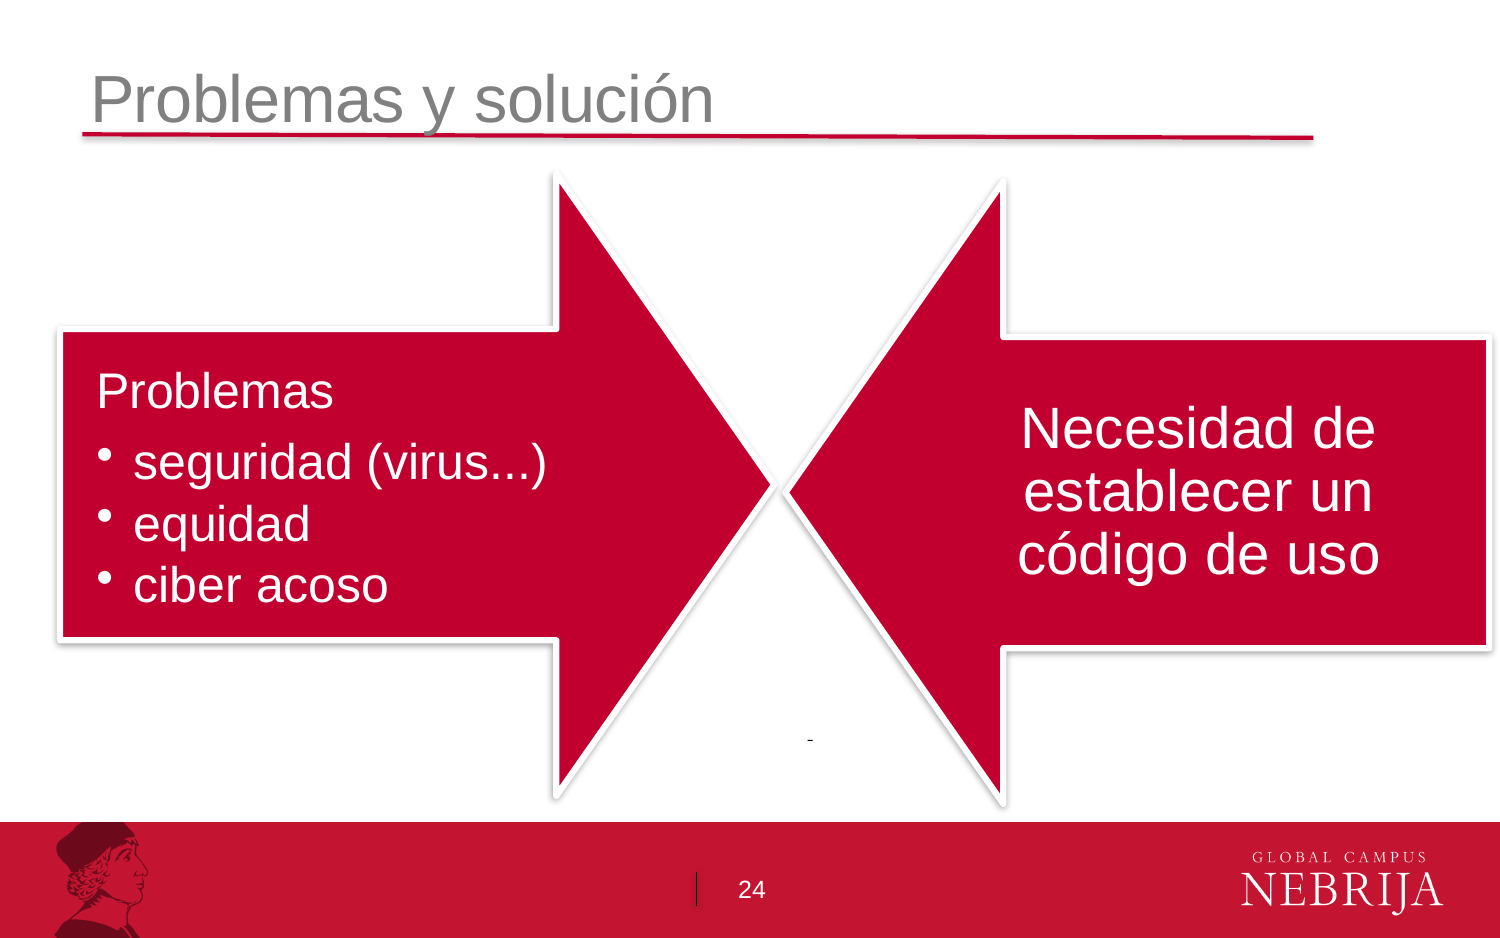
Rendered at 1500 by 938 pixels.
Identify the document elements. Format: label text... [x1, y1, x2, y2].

picture [0, 822, 1500, 938]
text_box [59, 173, 775, 797]
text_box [785, 181, 1490, 805]
title Problemas y solución [88, 15, 1500, 174]
